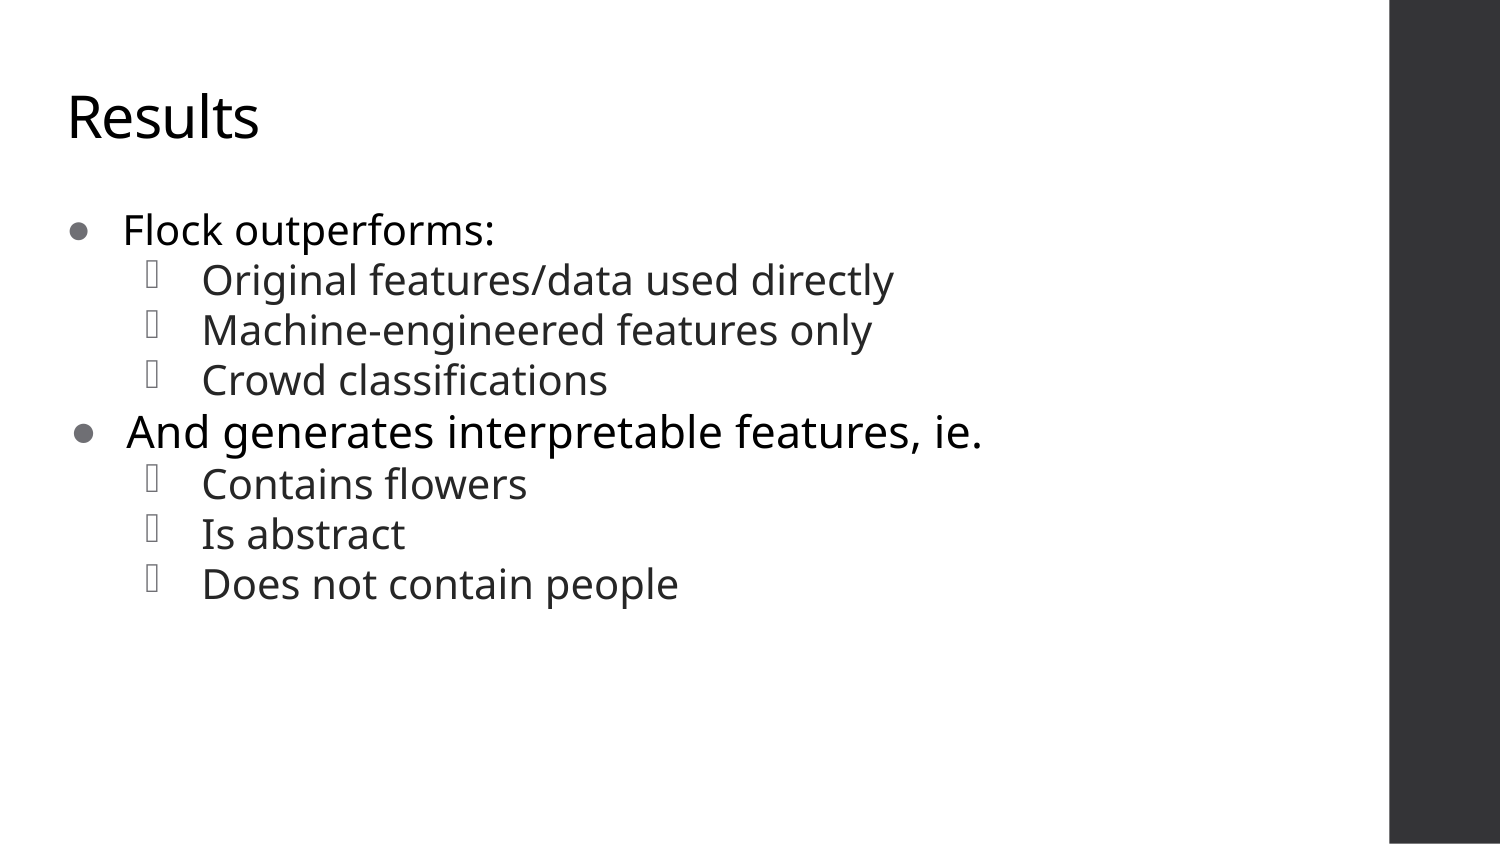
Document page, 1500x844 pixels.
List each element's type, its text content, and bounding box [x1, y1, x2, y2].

list Flock outperforms: Original features/data used directly Machine-engineered features only Crowd classifications And generates interpretable features, ie. Contains flowers Is abstract Does not contain people [51, 189, 1449, 750]
title Results [51, 72, 1449, 167]
